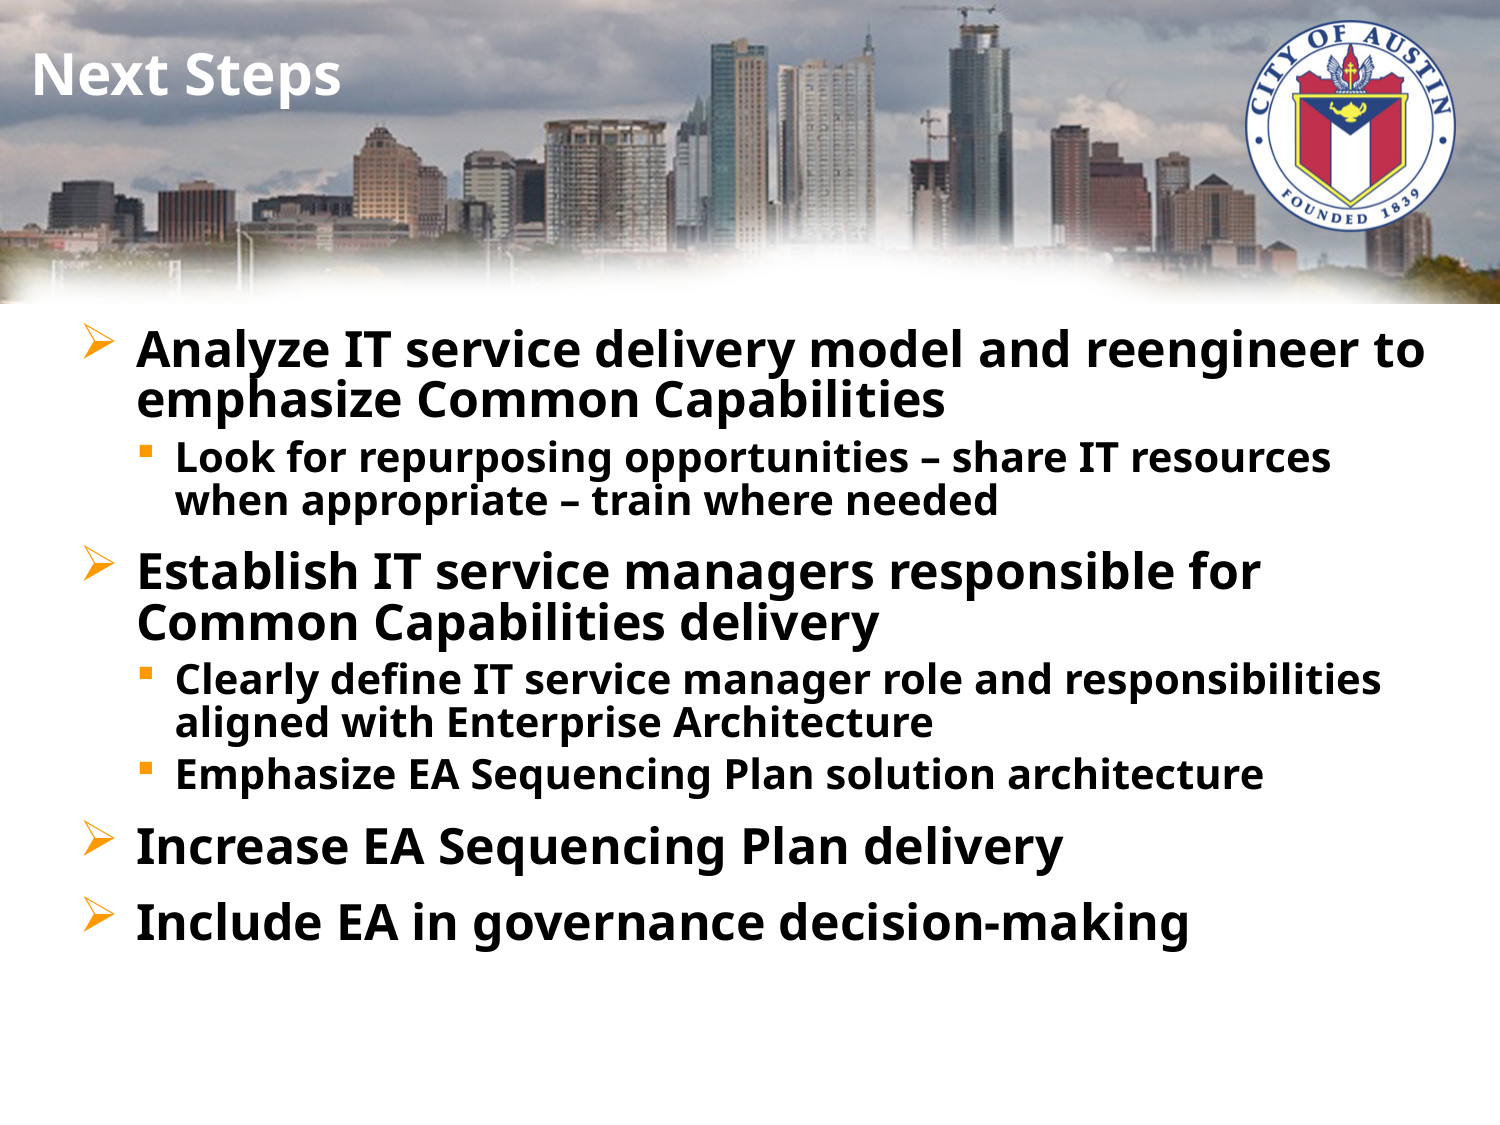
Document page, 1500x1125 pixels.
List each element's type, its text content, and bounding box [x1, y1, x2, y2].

title Next Steps [29, 38, 1500, 117]
picture [0, 0, 1500, 304]
list Analyze IT service delivery model and reengineer to emphasize Common Capabilities Look for repurposing opportunities – share IT resources when appropriate – train where needed Establish IT service managers responsible for Common Capabilities delivery Clearly define IT service manager role and responsibilities aligned with Enterprise Architecture Emphasize EA Sequencing Plan solution architecture Increase EA Sequencing Plan delivery Include EA in governance decision-making [79, 318, 1447, 1038]
